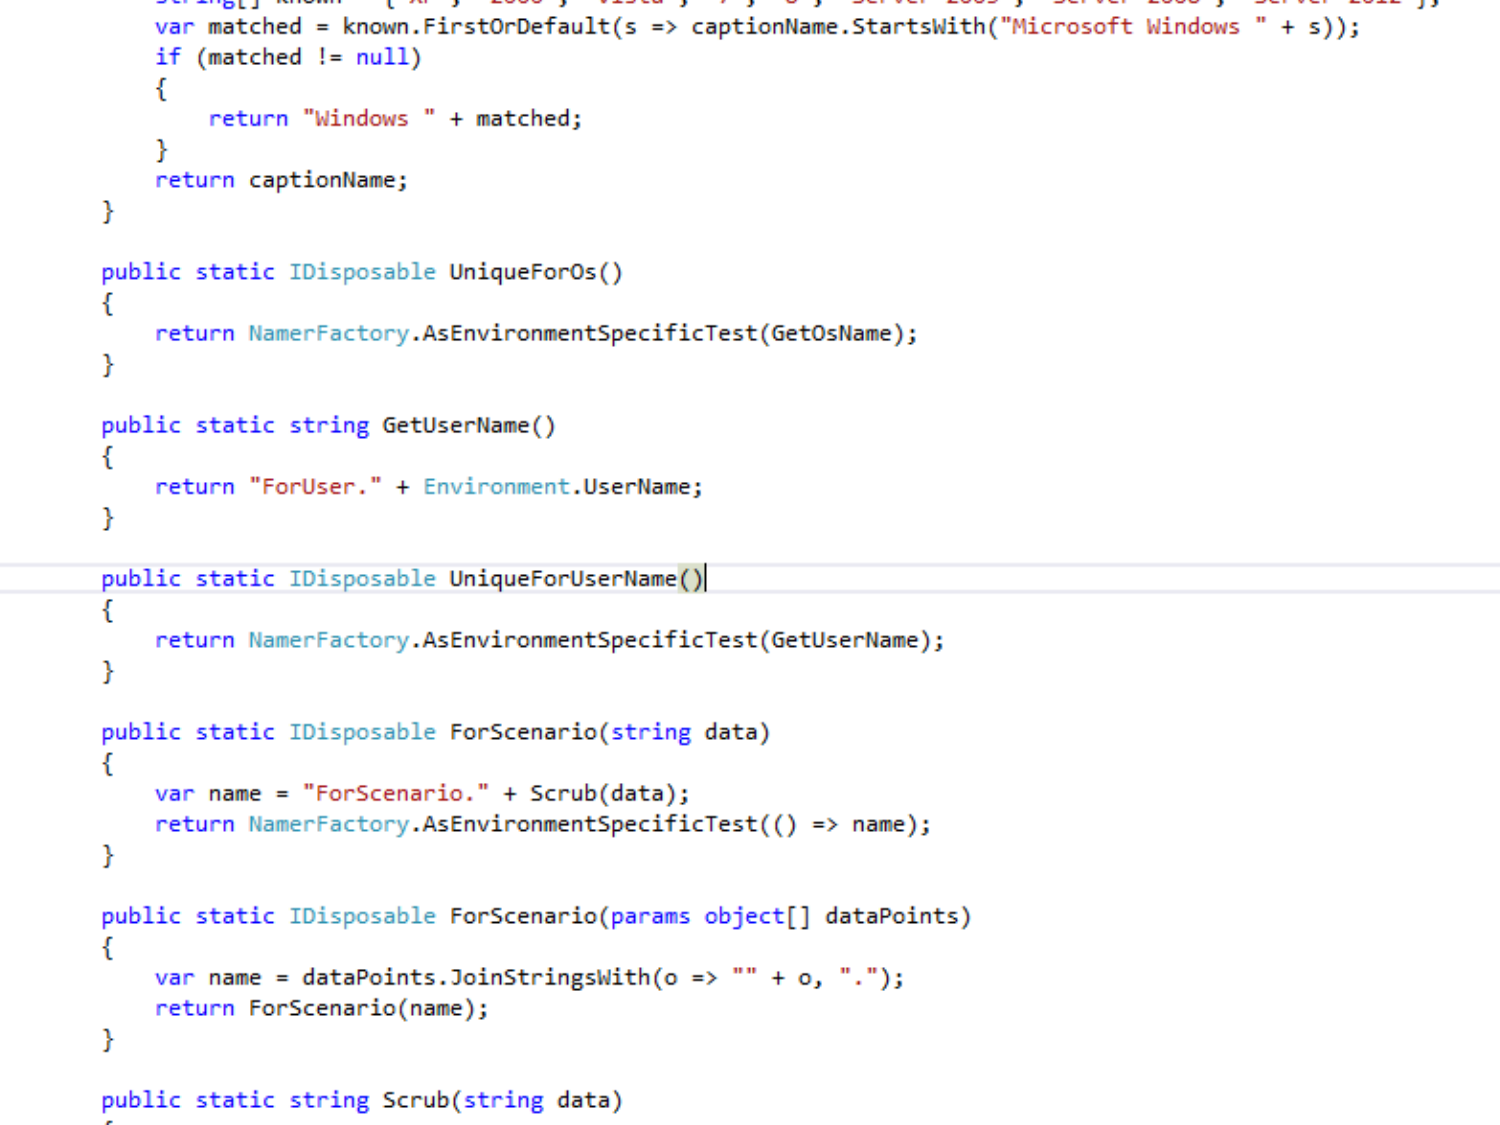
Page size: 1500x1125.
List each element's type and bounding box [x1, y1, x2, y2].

list [0, 0, 1500, 1125]
